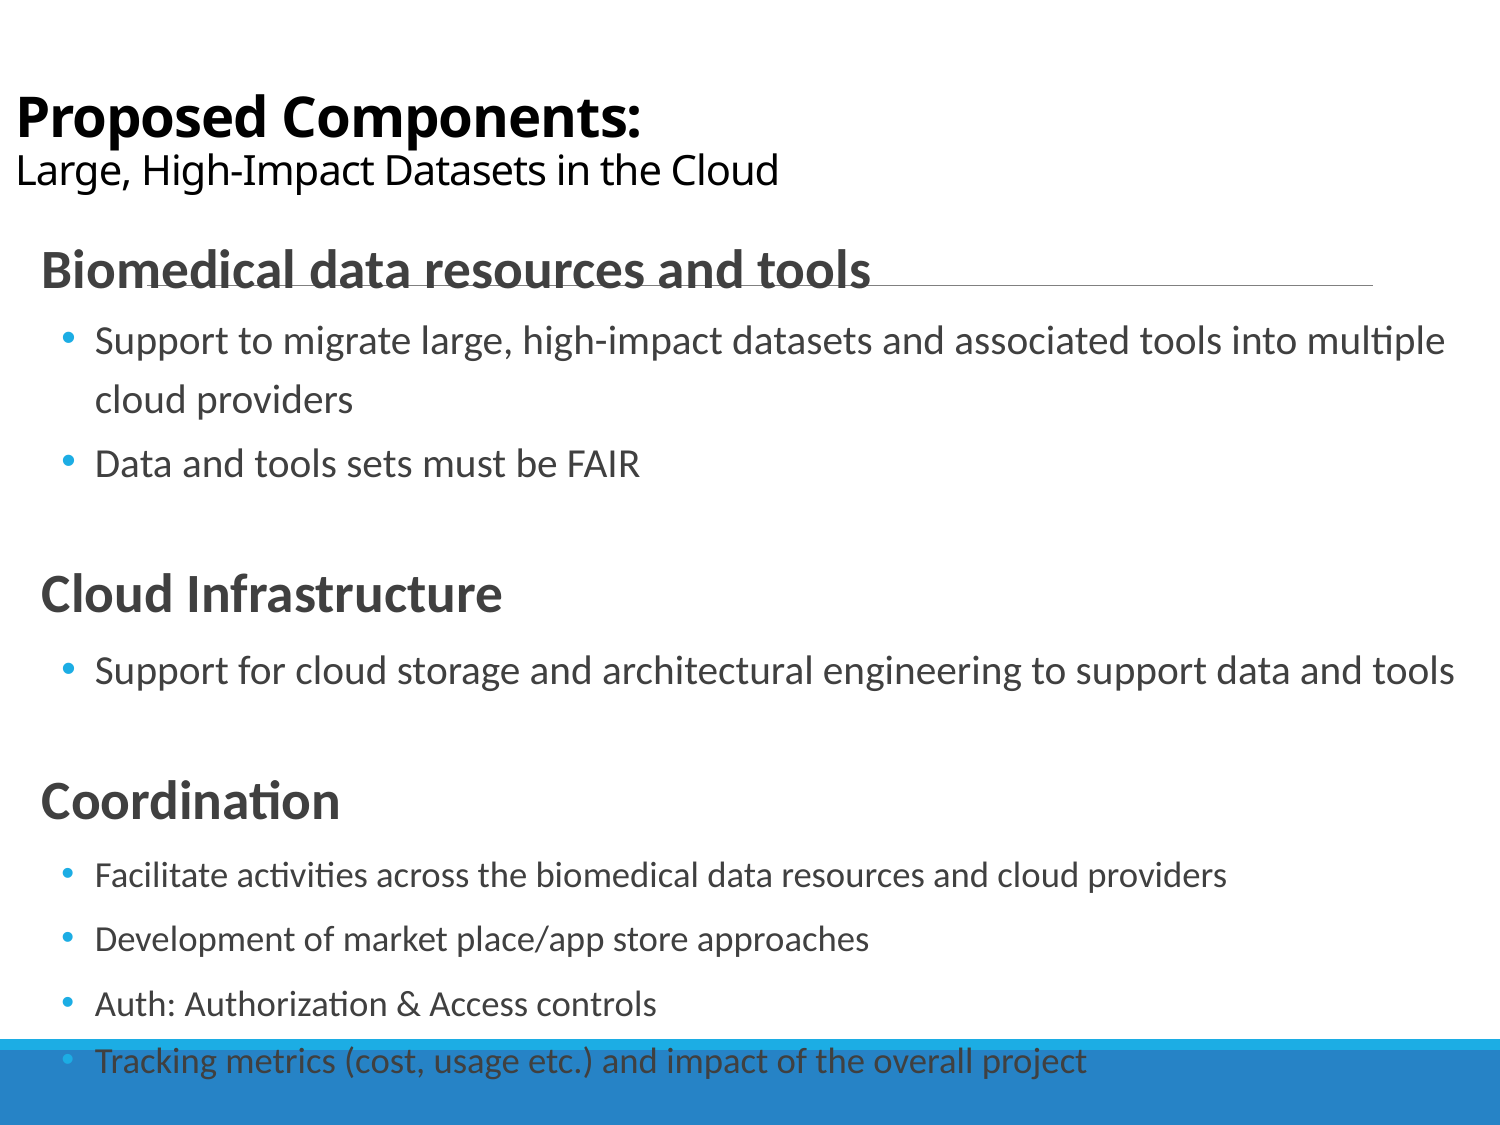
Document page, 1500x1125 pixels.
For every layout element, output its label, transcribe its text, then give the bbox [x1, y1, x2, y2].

title Proposed Components: Large, High-Impact Datasets in the Cloud [0, 52, 1463, 203]
list Biomedical data resources and tools Support to migrate large, high-impact datasets and associated tools into multiple cloud providers Data and tools sets must be FAIR Cloud Infrastructure Support for cloud storage and architectural engineering to support data and tools Coordination Facilitate activities across the biomedical data resources and cloud providers Development of market place/app store approaches Auth: Authorization & Access controls Tracking metrics (cost, usage etc.) and impact of the overall project [24, 212, 1463, 1125]
